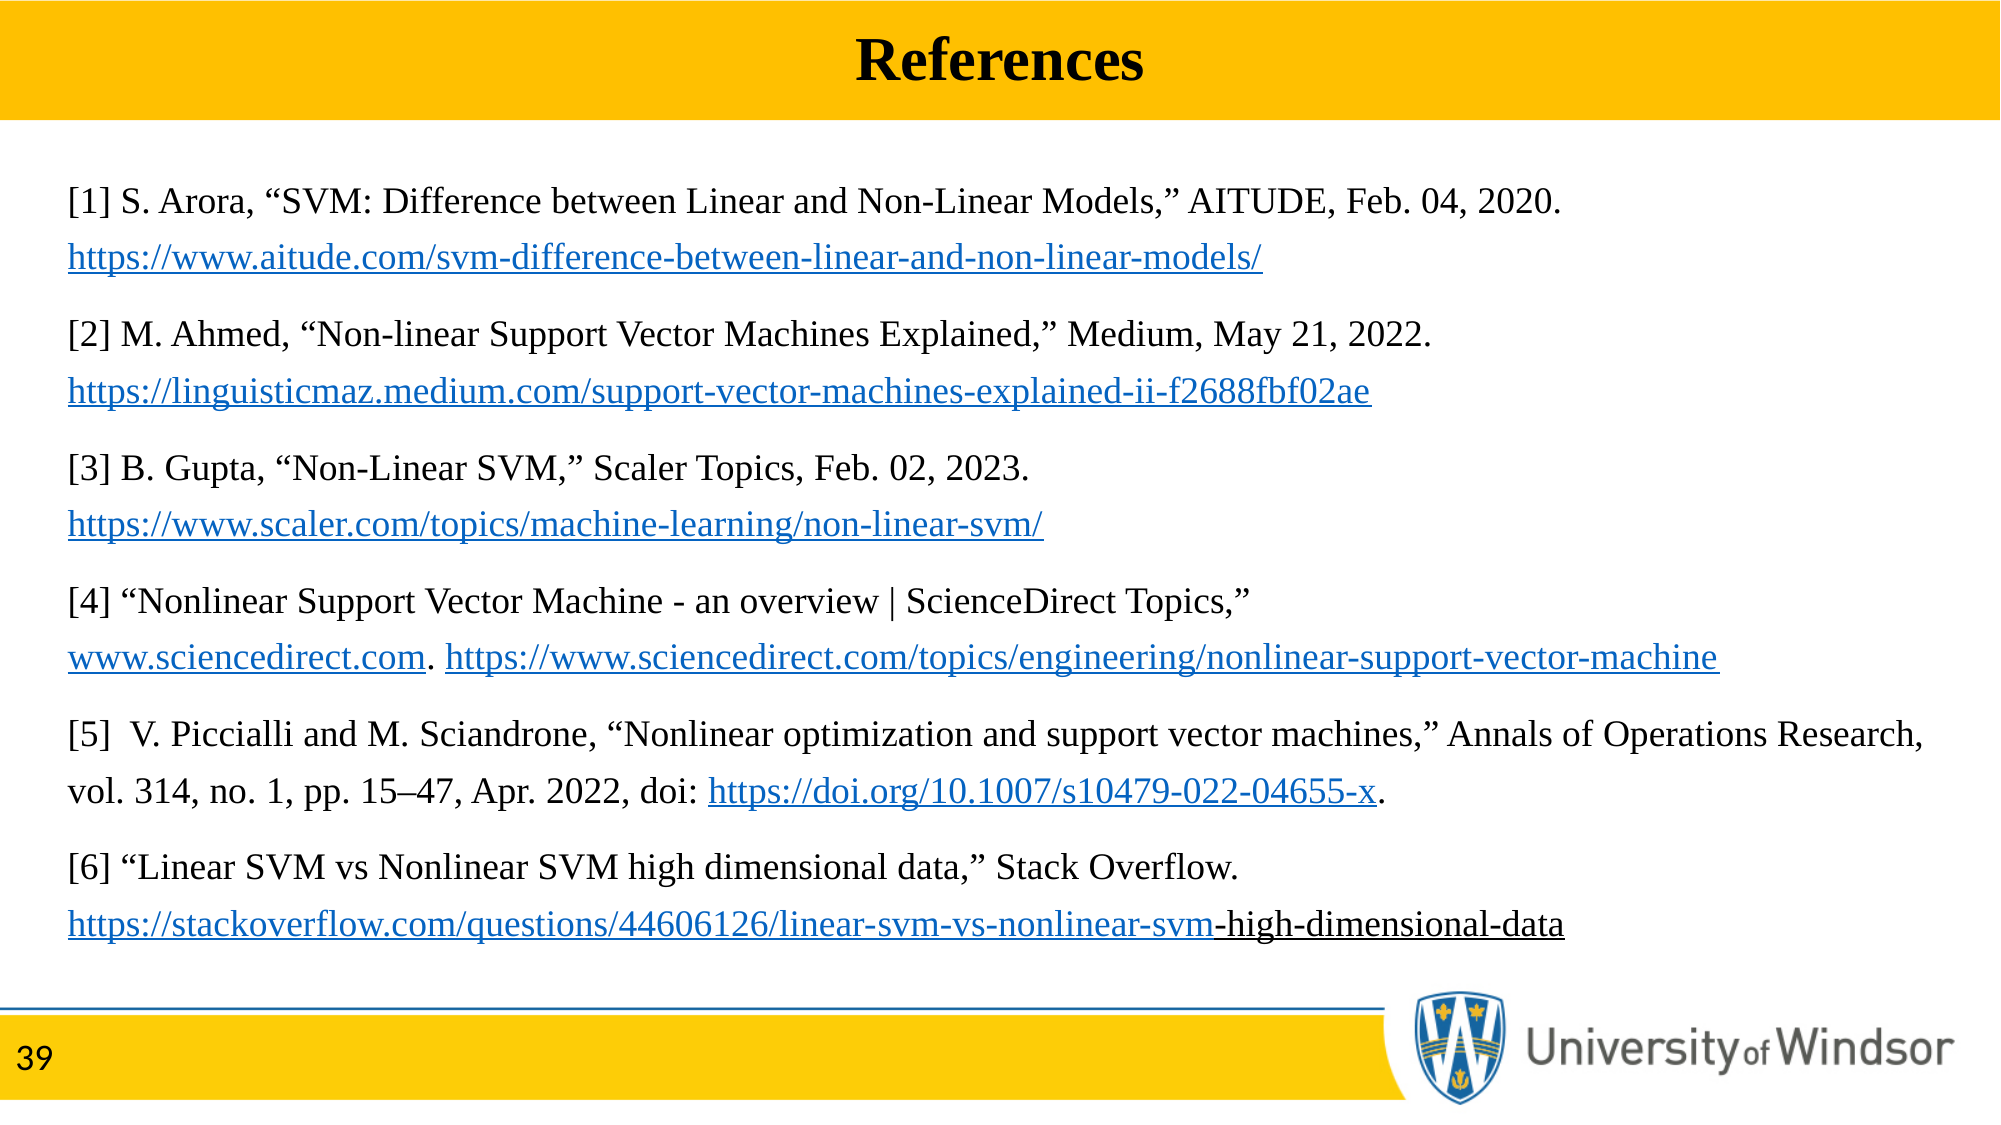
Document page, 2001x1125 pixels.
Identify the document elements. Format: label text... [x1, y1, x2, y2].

text_box 39 [0, 1025, 451, 1085]
list [1] S. Arora, “SVM: Difference between Linear and Non-Linear Models,” AITUDE, Feb. 04, 2020. https://www.aitude.com/svm-difference-between-linear-and-non-linear-models/ [2] M. Ahmed, “Non-linear Support Vector Machines Explained,” Medium, May 21, 2022. https://linguisticmaz.medium.com/support-vector-machines-explained-ii-f2688fbf02ae [3] B. Gupta, “Non-Linear SVM,” Scaler Topics, Feb. 02, 2023. https://www.scaler.com/topics/machine-learning/non-linear-svm/ [4] “Nonlinear Support Vector Machine - an overview | ScienceDirect Topics,” www.sciencedirect.com. https://www.sciencedirect.com/topics/engineering/nonlinear-support-vector-machine [5] V. Piccialli and M. Sciandrone, “Nonlinear optimization and support vector machines,” Annals of Operations Research, vol. 314, no. 1, pp. 15–47, Apr. 2022, doi: https://doi.org/10.1007/s10479-022-04655-x. [6] “Linear SVM vs Nonlinear SVM high dimensional data,” Stack Overflow. https://stackoverflow.com/questions/44606126/linear-svm-vs-nonlinear-svm-high-dimensional-data‌ [52, 157, 1948, 968]
title References [0, 0, 2000, 121]
picture [0, 974, 2000, 1125]
